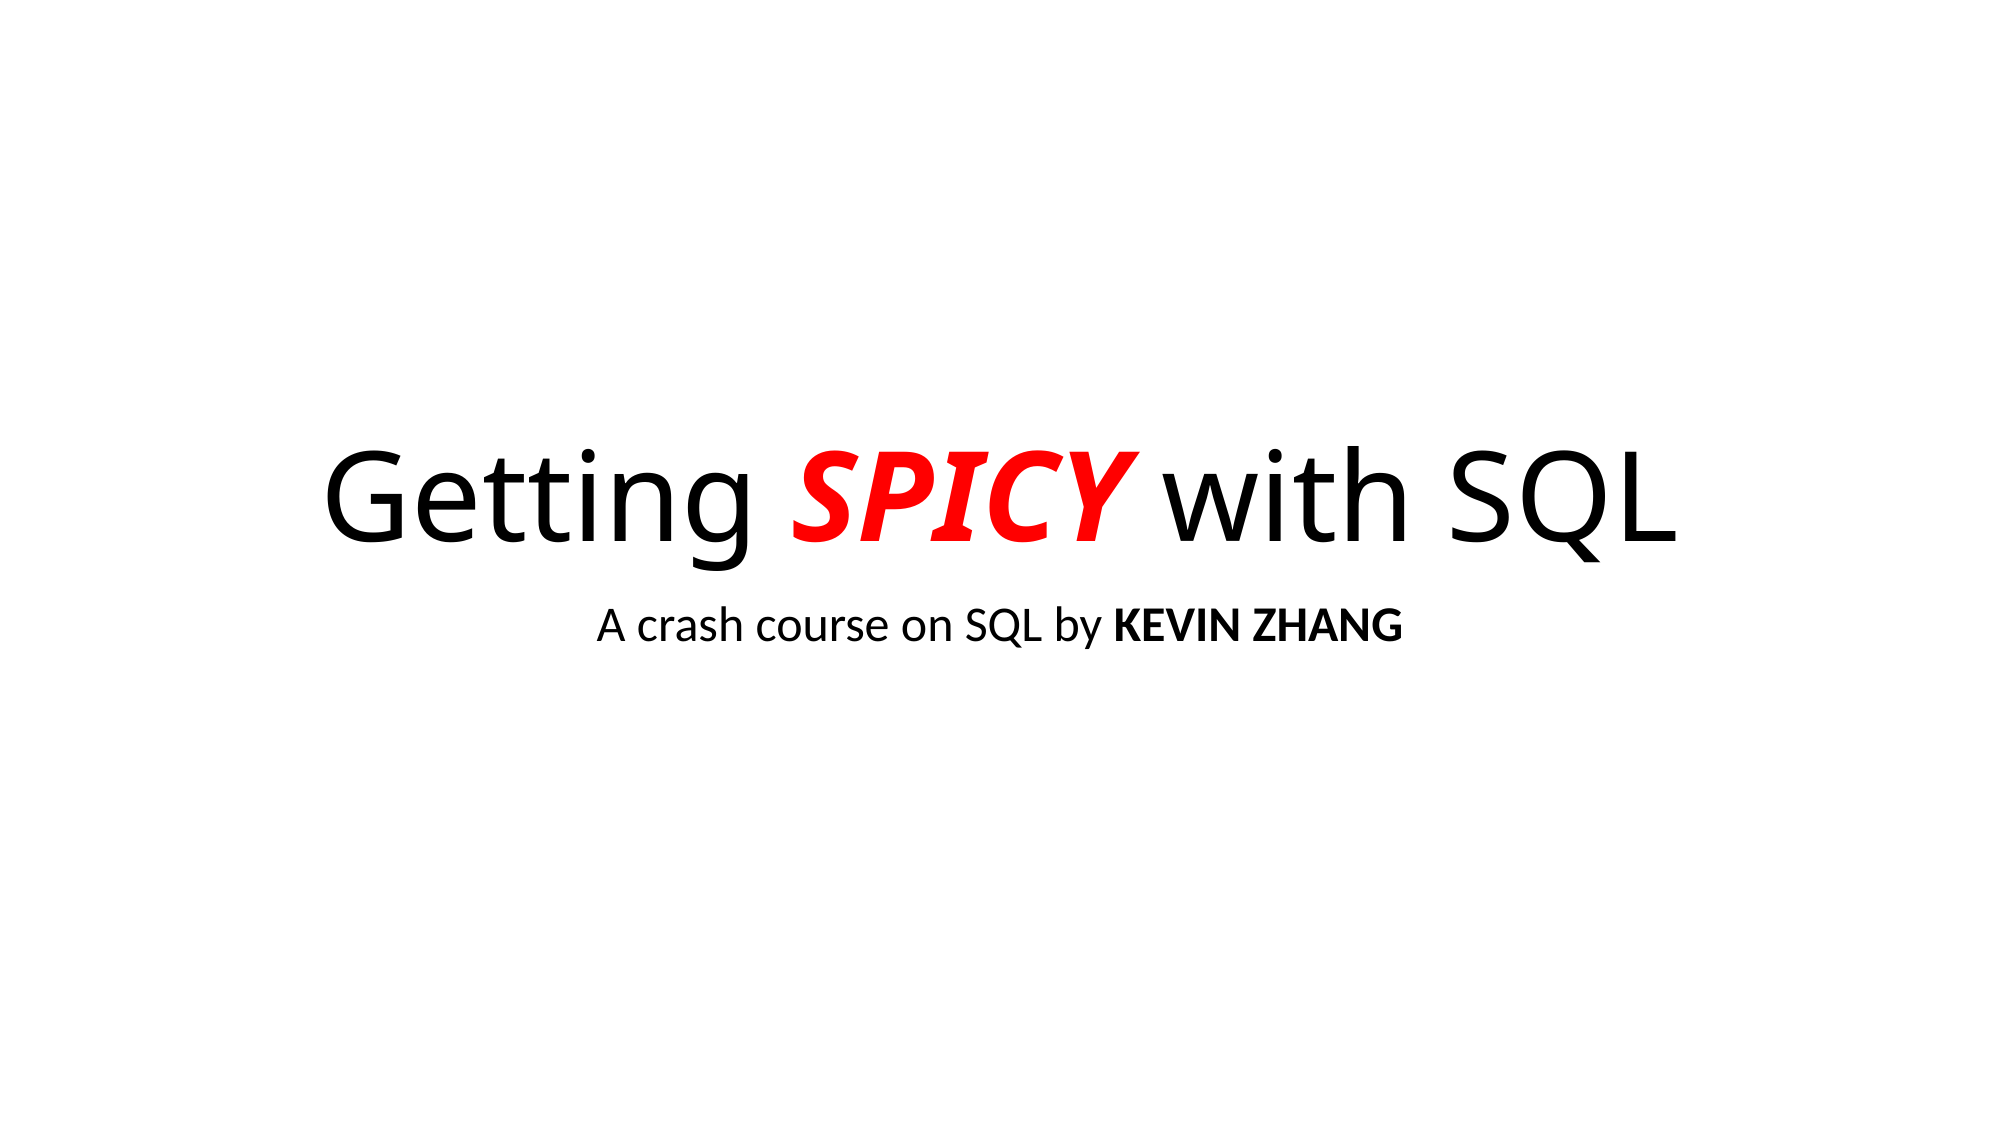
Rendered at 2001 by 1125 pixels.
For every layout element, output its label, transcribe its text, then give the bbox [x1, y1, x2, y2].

title Getting SPICY with SQL [249, 184, 1750, 576]
subtitle A crash course on SQL by KEVIN ZHANG [249, 590, 1750, 863]
